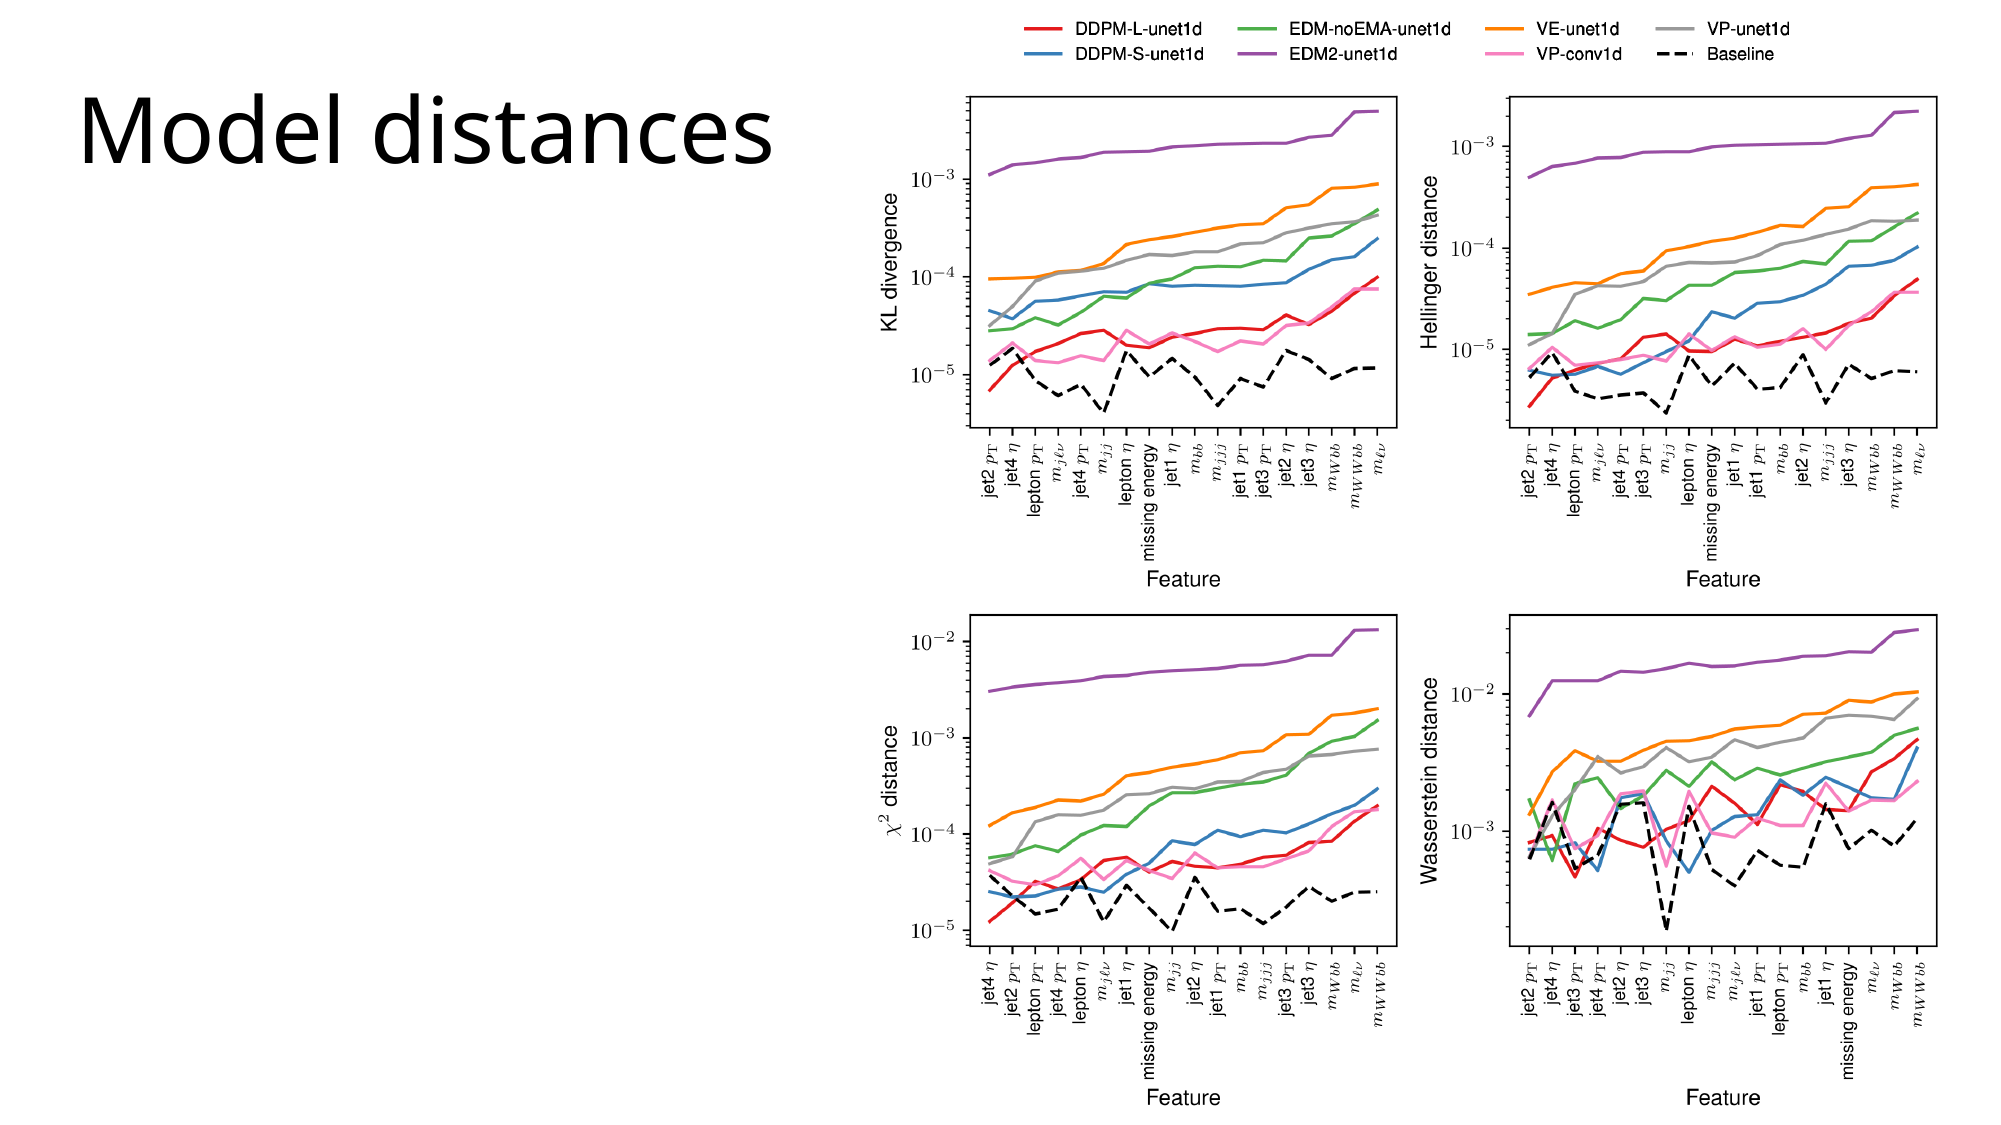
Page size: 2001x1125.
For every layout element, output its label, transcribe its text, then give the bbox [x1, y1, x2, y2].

picture [863, 0, 1952, 1125]
title Model distances [60, 25, 863, 243]
